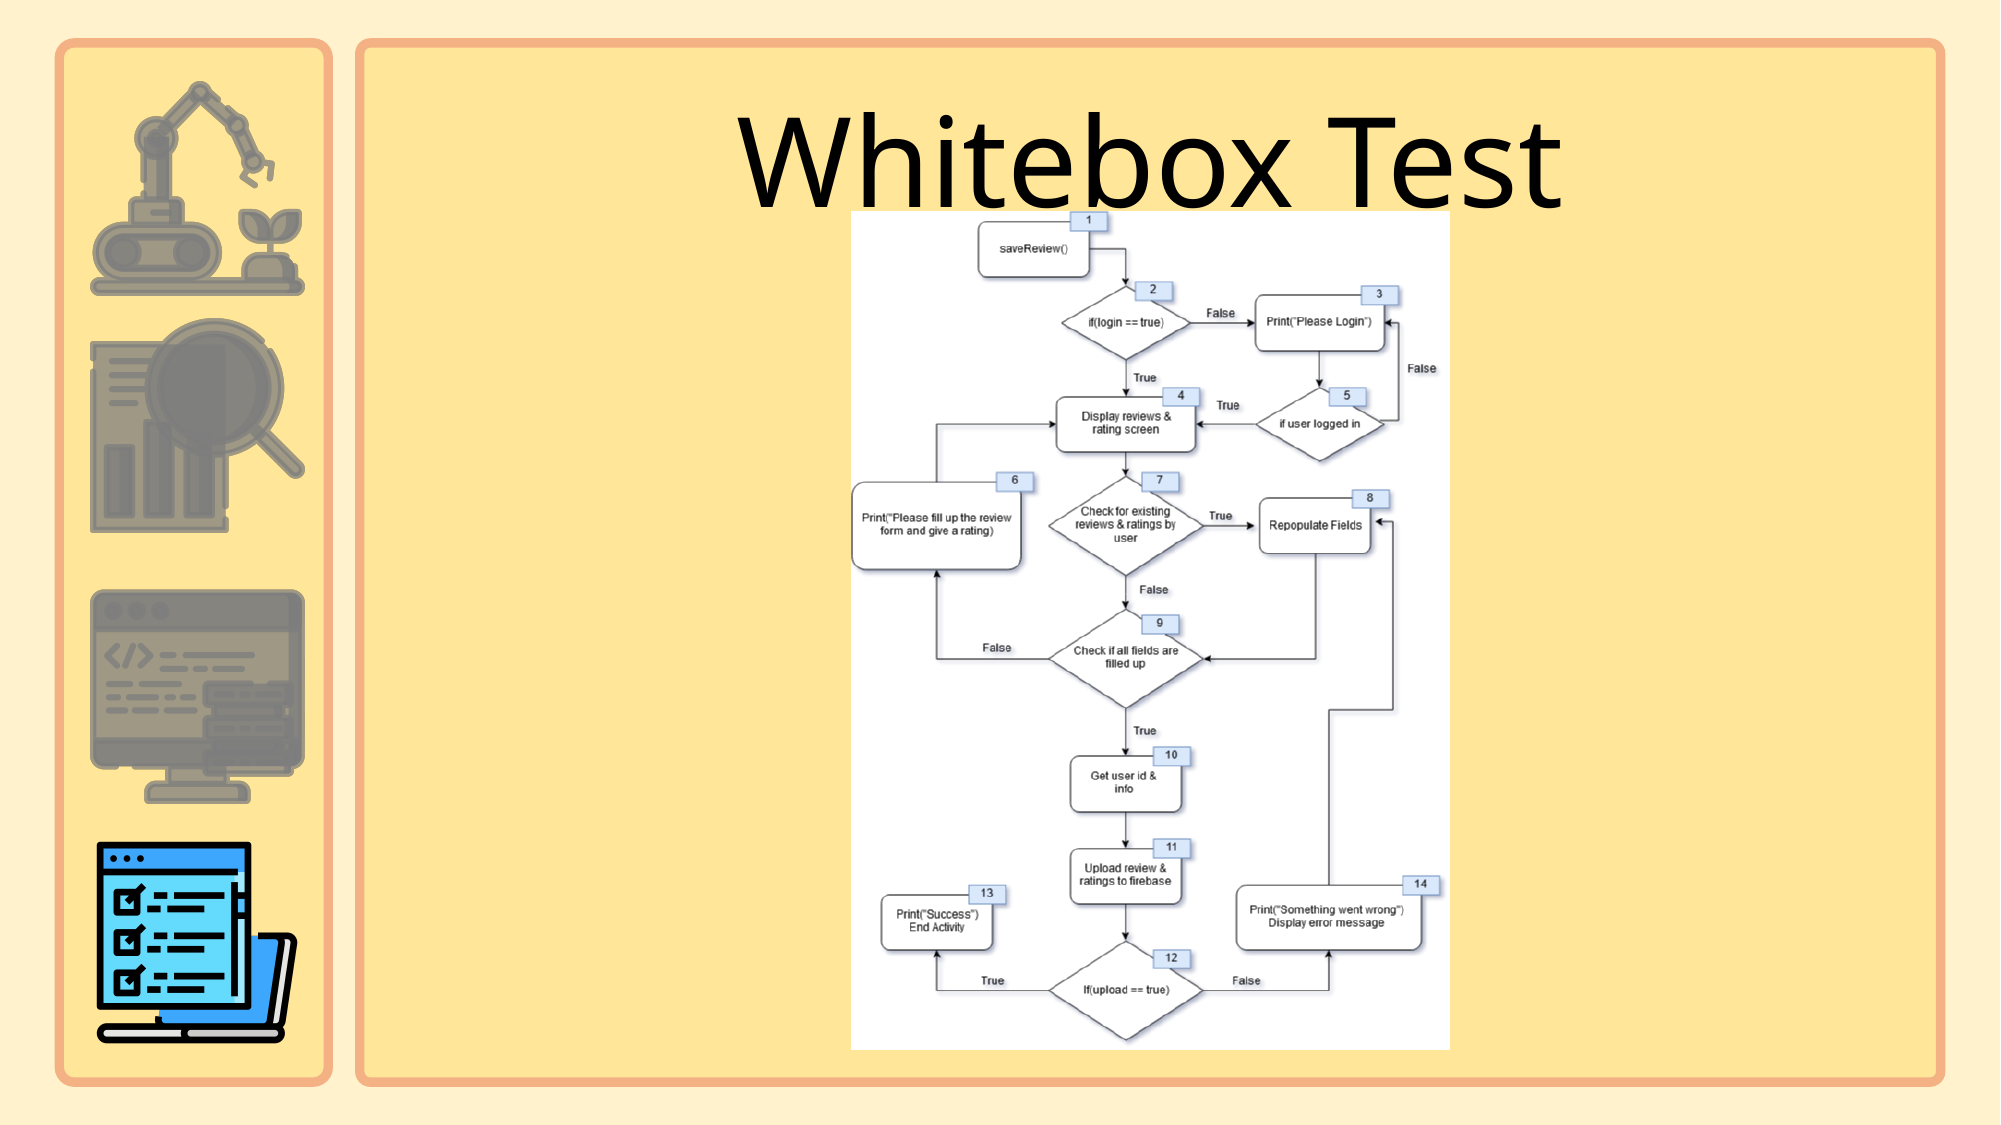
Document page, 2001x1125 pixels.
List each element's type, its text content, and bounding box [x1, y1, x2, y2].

text_box Whitebox Test [416, 75, 1884, 240]
text_box [358, 41, 1942, 1084]
text_box [58, 41, 330, 1084]
picture [851, 211, 1450, 1050]
picture [90, 589, 305, 804]
picture [90, 835, 305, 1050]
picture [90, 81, 305, 296]
picture [90, 318, 305, 533]
